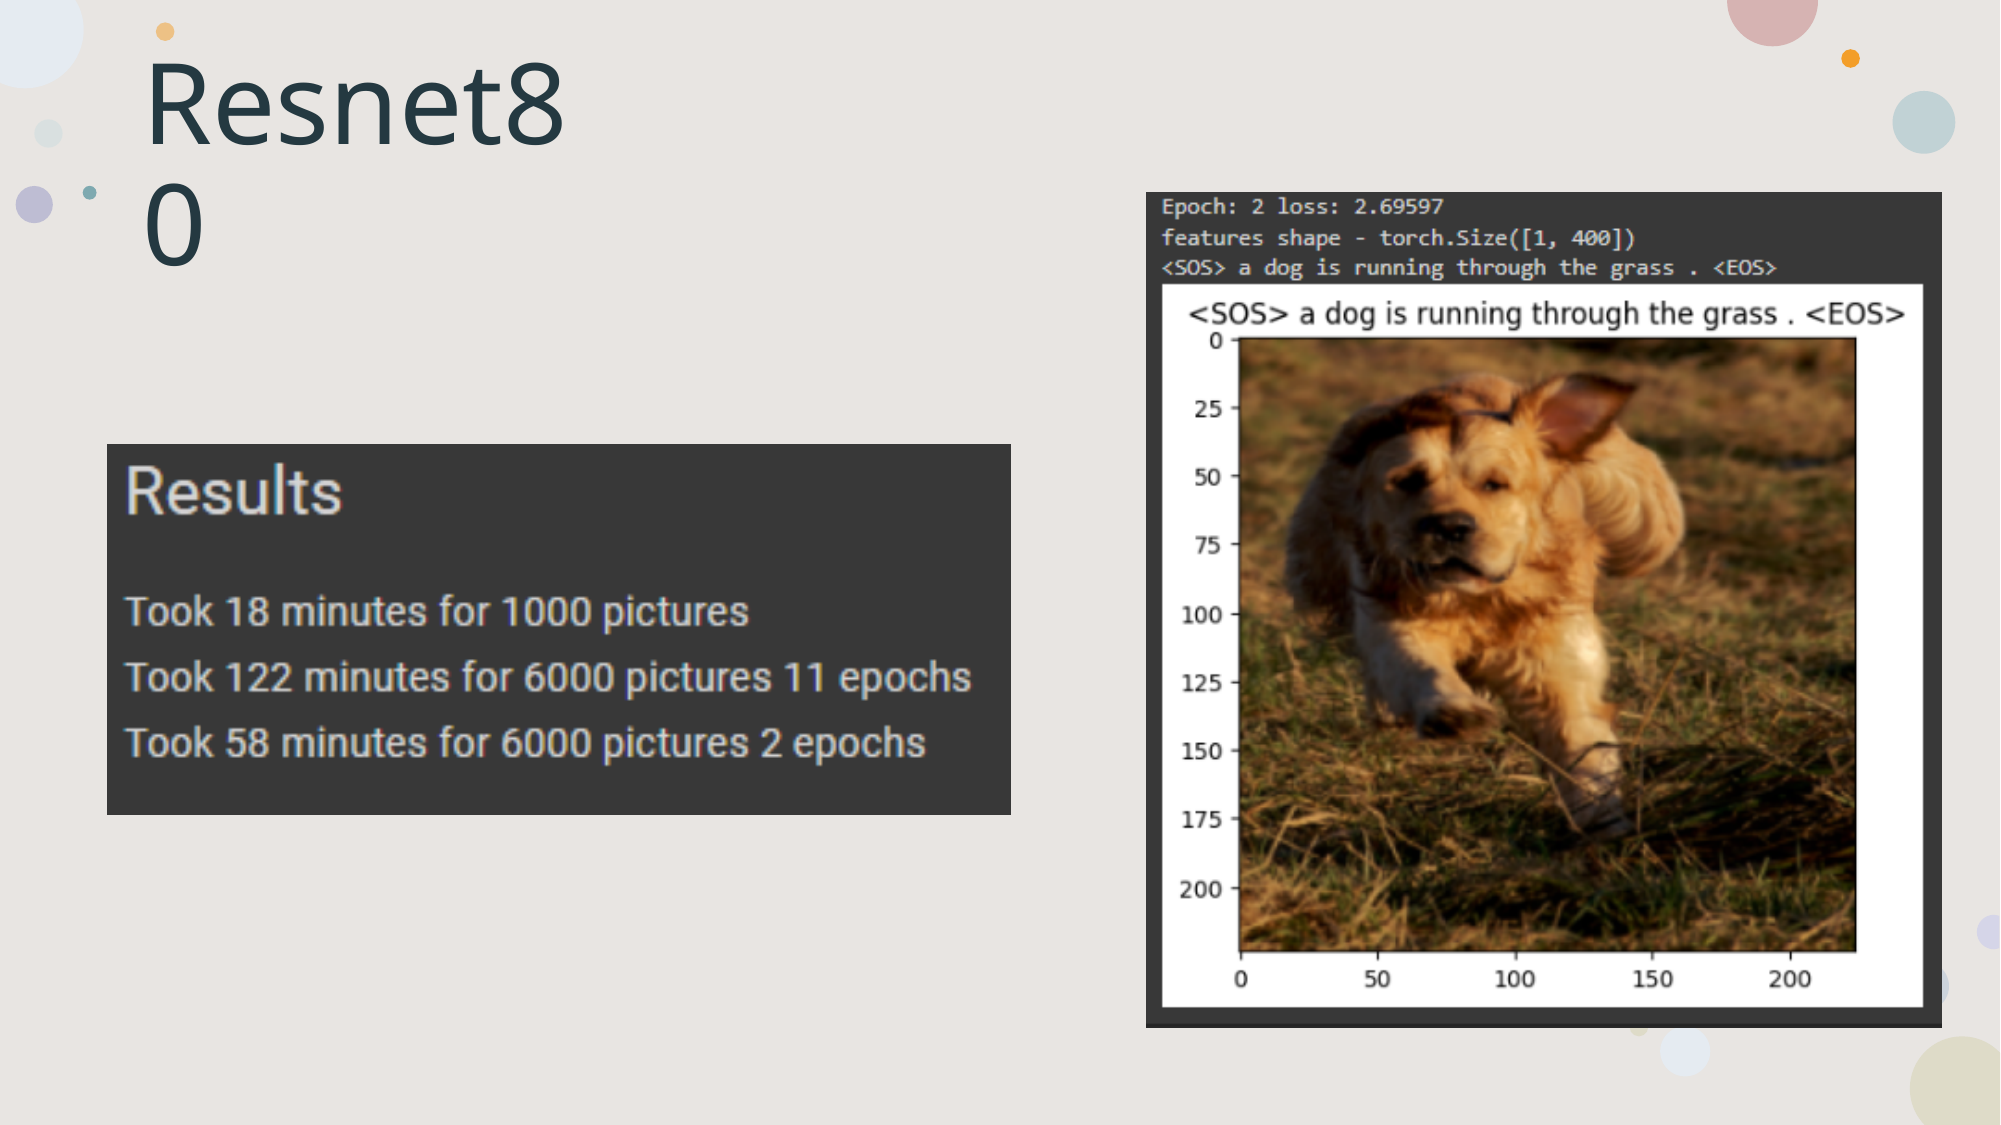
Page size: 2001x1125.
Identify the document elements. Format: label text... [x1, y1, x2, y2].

picture [107, 444, 1011, 815]
title Resnet80 [127, 59, 597, 278]
picture [1146, 192, 1942, 1028]
